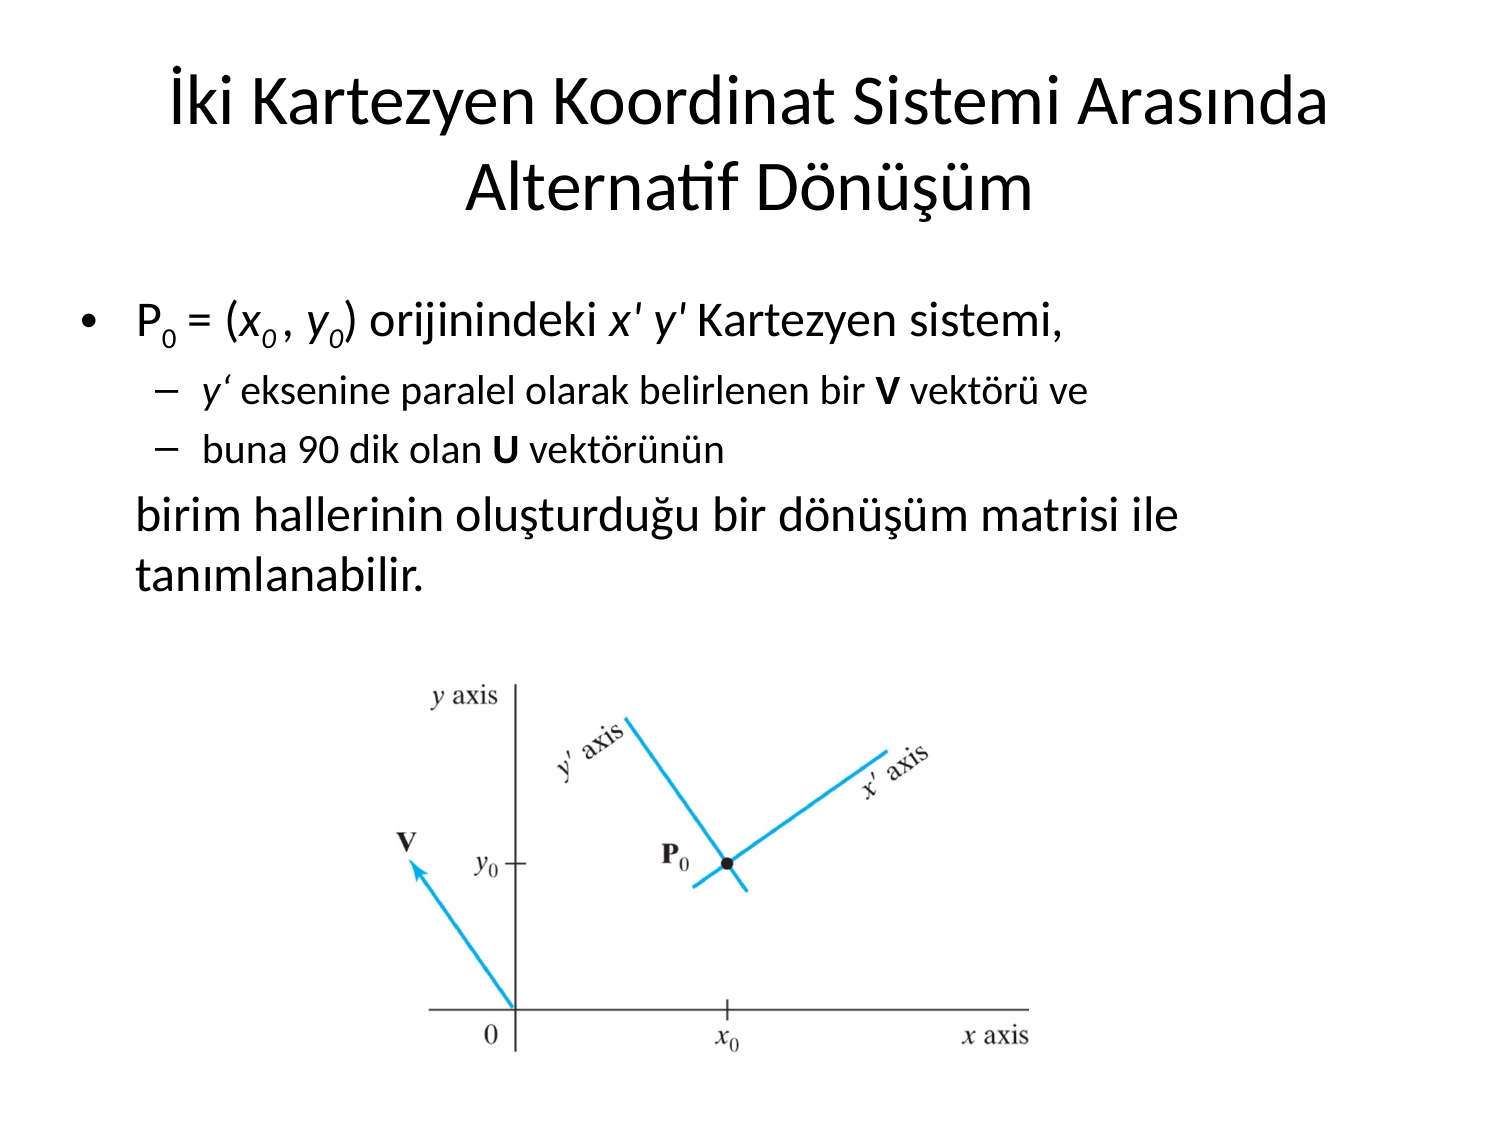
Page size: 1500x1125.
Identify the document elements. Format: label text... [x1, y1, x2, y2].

picture [395, 680, 1030, 1054]
title İki Kartezyen Koordinat Sistemi Arasında Alternatif Dönüşüm [75, 45, 1425, 233]
